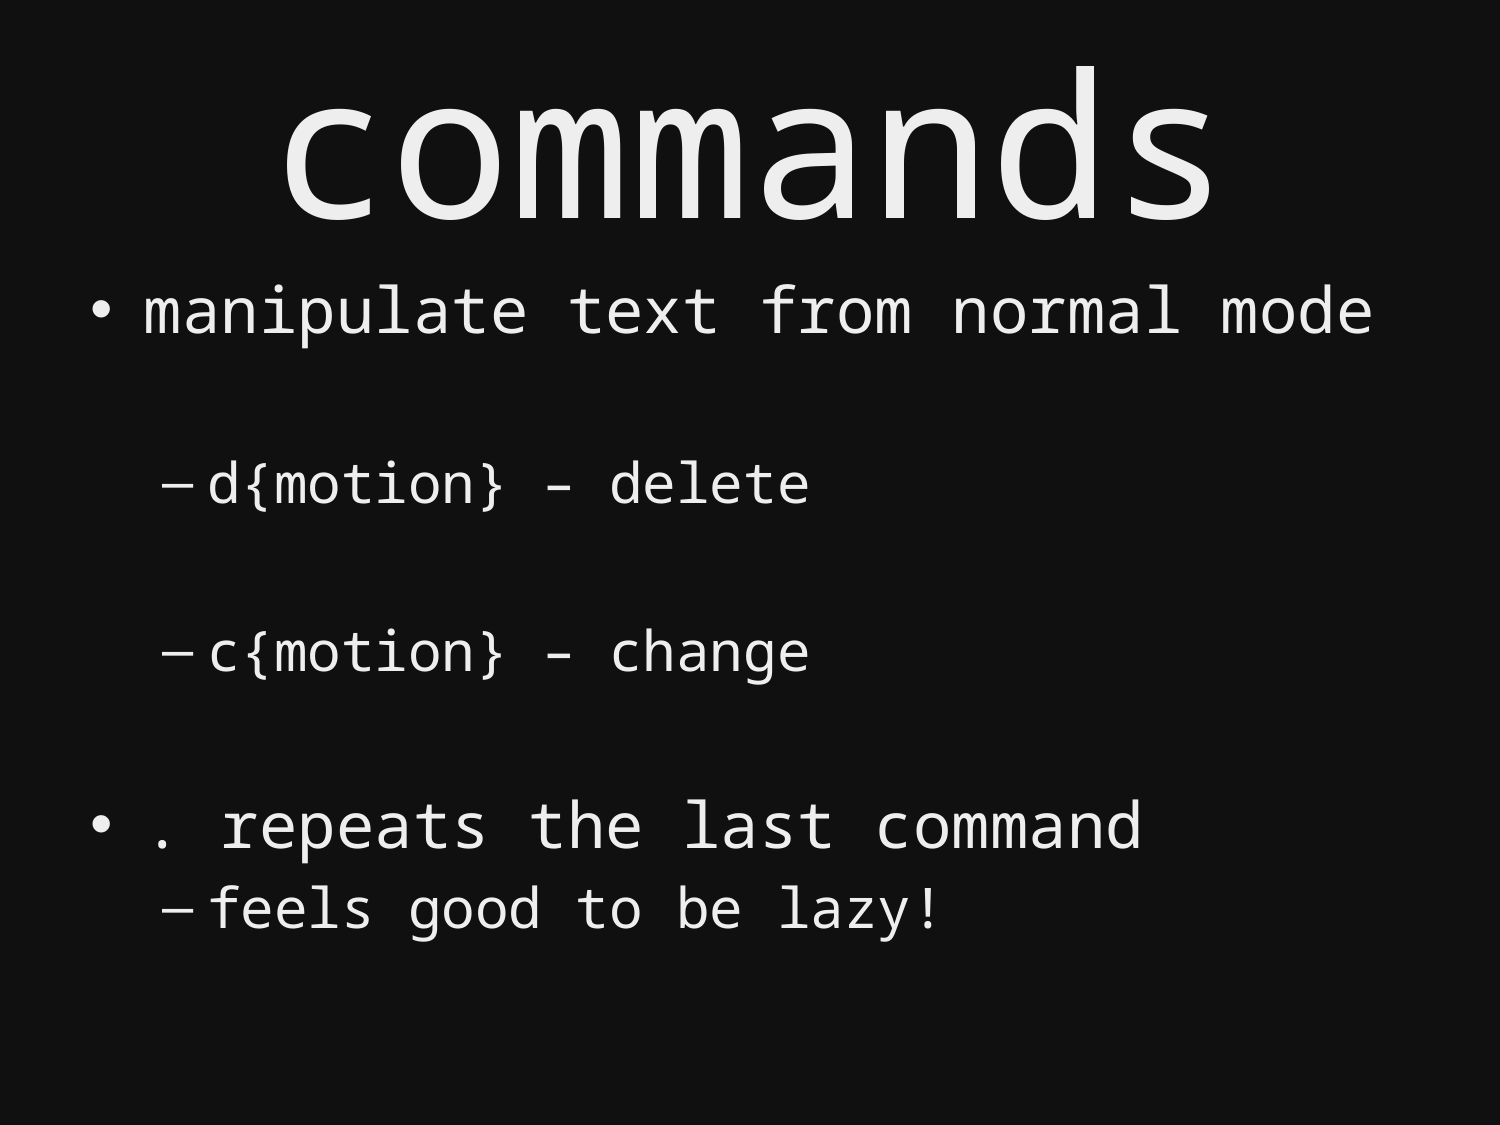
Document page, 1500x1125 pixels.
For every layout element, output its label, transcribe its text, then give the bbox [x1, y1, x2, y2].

title commands [75, 45, 1425, 233]
list manipulate text from normal mode d{motion} – delete c{motion} – change . repeats the last command feels good to be lazy! [75, 262, 1425, 1005]
